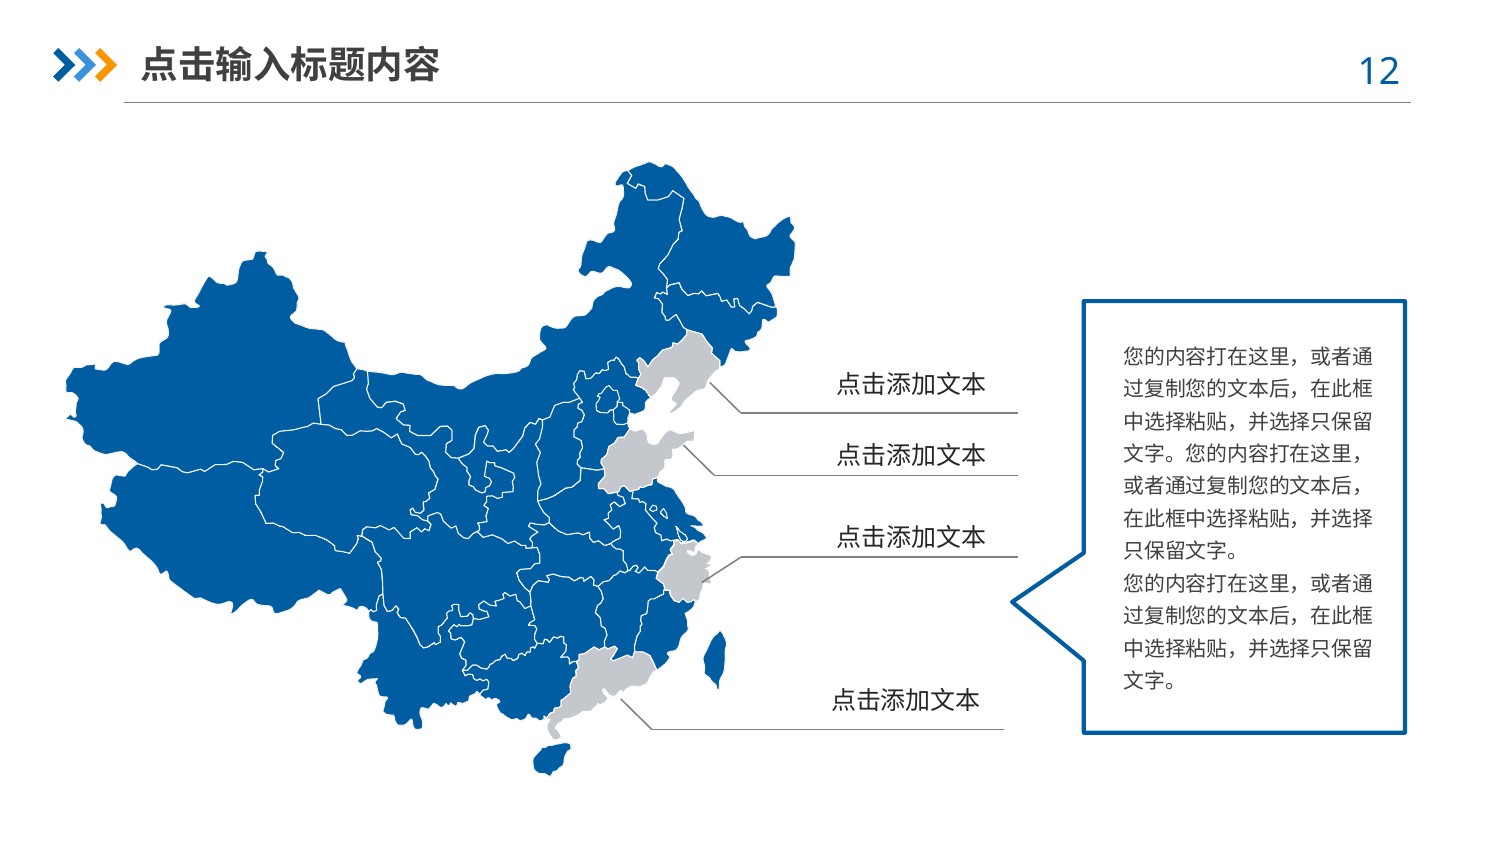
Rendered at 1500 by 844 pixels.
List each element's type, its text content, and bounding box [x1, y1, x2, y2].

text_box [1010, 299, 1408, 735]
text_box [701, 557, 741, 583]
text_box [620, 698, 653, 730]
text_box 点击输入标题内容 [140, 32, 491, 95]
text_box 您的内容打在这里，或者通过复制您的文本后，在此框中选择粘贴，并选择只保留文字。您的内容打在这里，或者通过复制您的文本后，在此框中选择粘贴，并选择只保留文字。 您的内容打在这里，或者通过复制您的文本后，在此框中选择粘贴，并选择只保留文字。 [1112, 330, 1385, 699]
text_box 点击添加文本 [819, 679, 993, 721]
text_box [683, 444, 715, 476]
text_box 点击添加文本 [825, 433, 998, 474]
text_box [709, 382, 741, 414]
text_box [64, 161, 796, 777]
text_box 点击添加文本 [825, 362, 998, 404]
text_box 点击添加文本 [825, 515, 998, 556]
